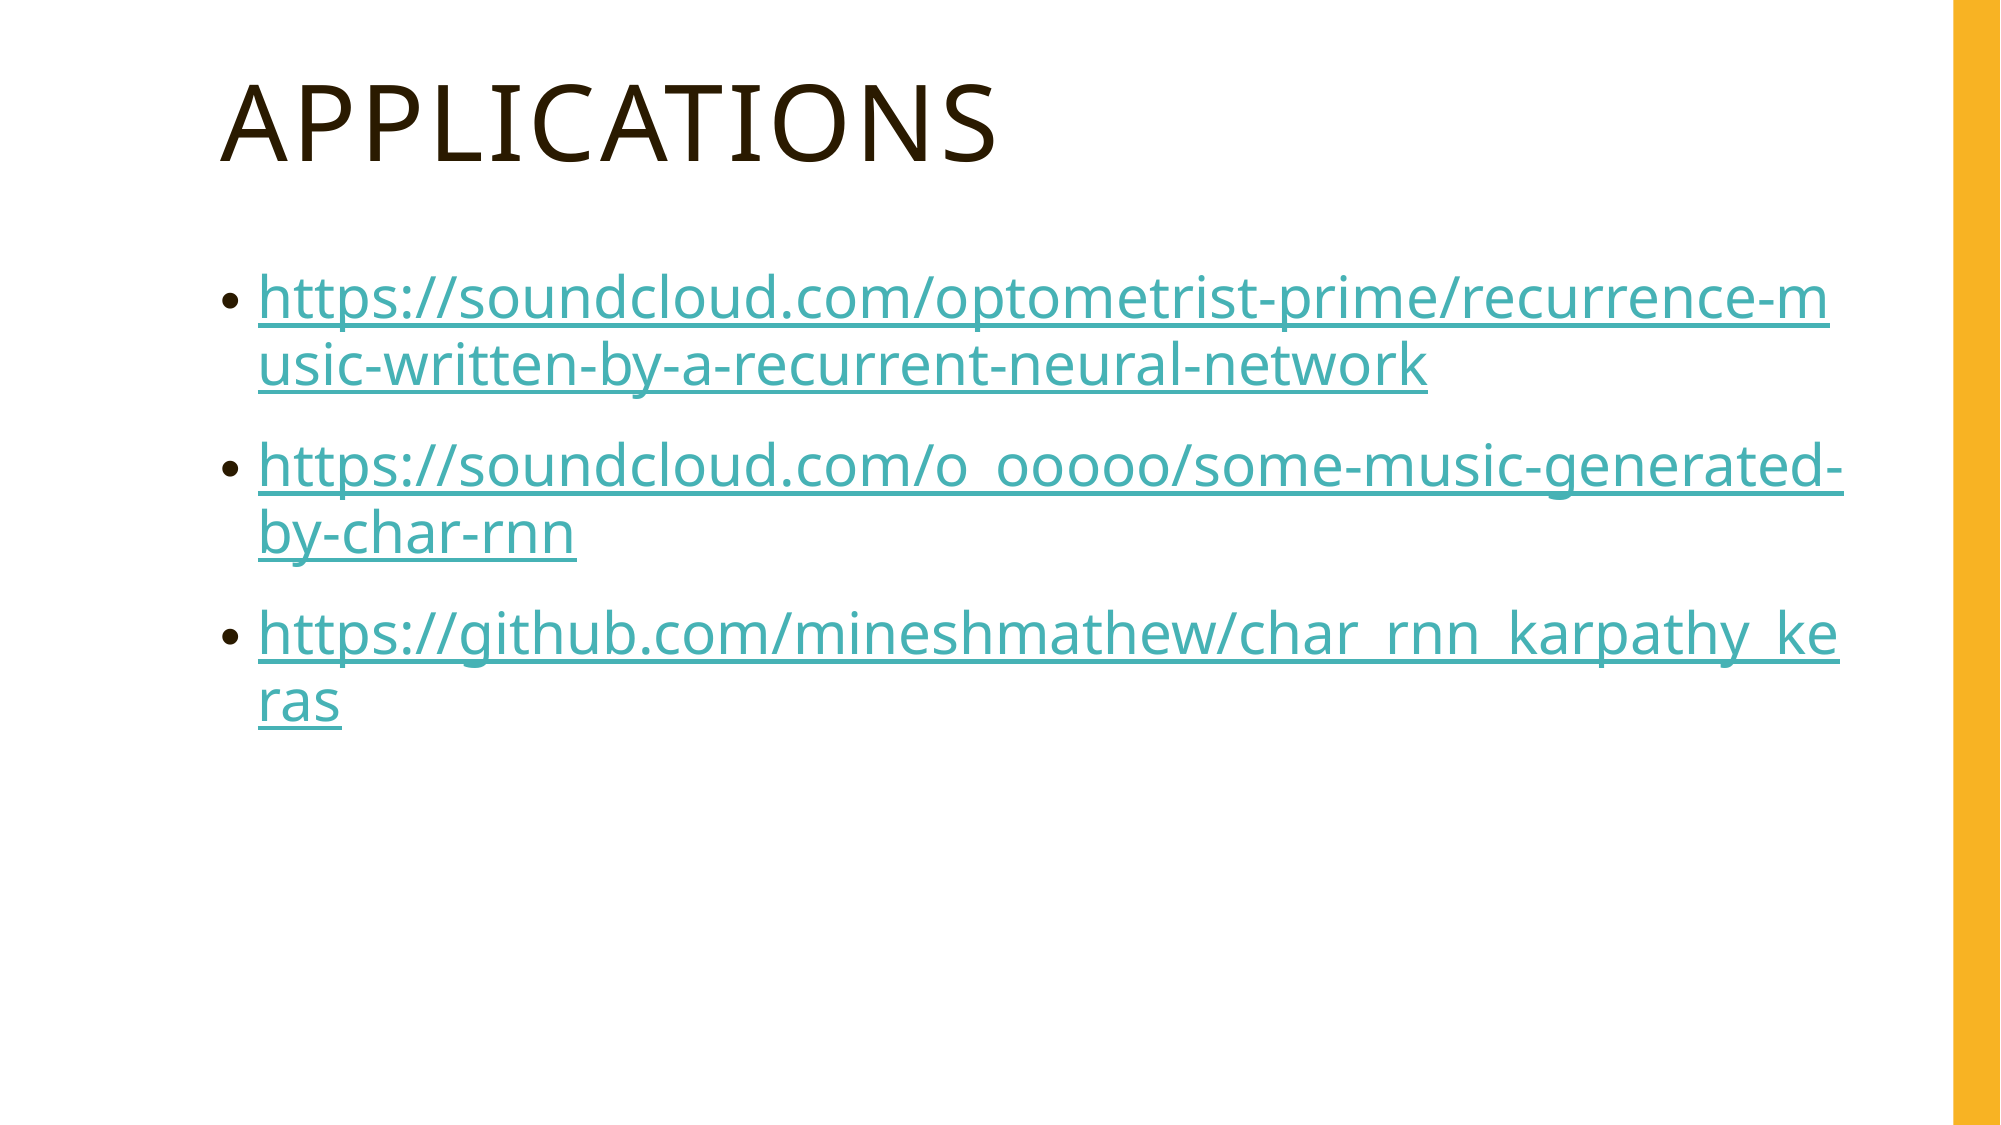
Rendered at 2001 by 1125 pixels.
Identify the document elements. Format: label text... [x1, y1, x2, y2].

list https://soundcloud.com/optometrist-prime/recurrence-music-written-by-a-recurrent-neural-network https://soundcloud.com/o_ooooo/some-music-generated-by-char-rnn https://github.com/mineshmathew/char_rnn_karpathy_keras [205, 245, 1875, 835]
title applications [205, 62, 1875, 223]
